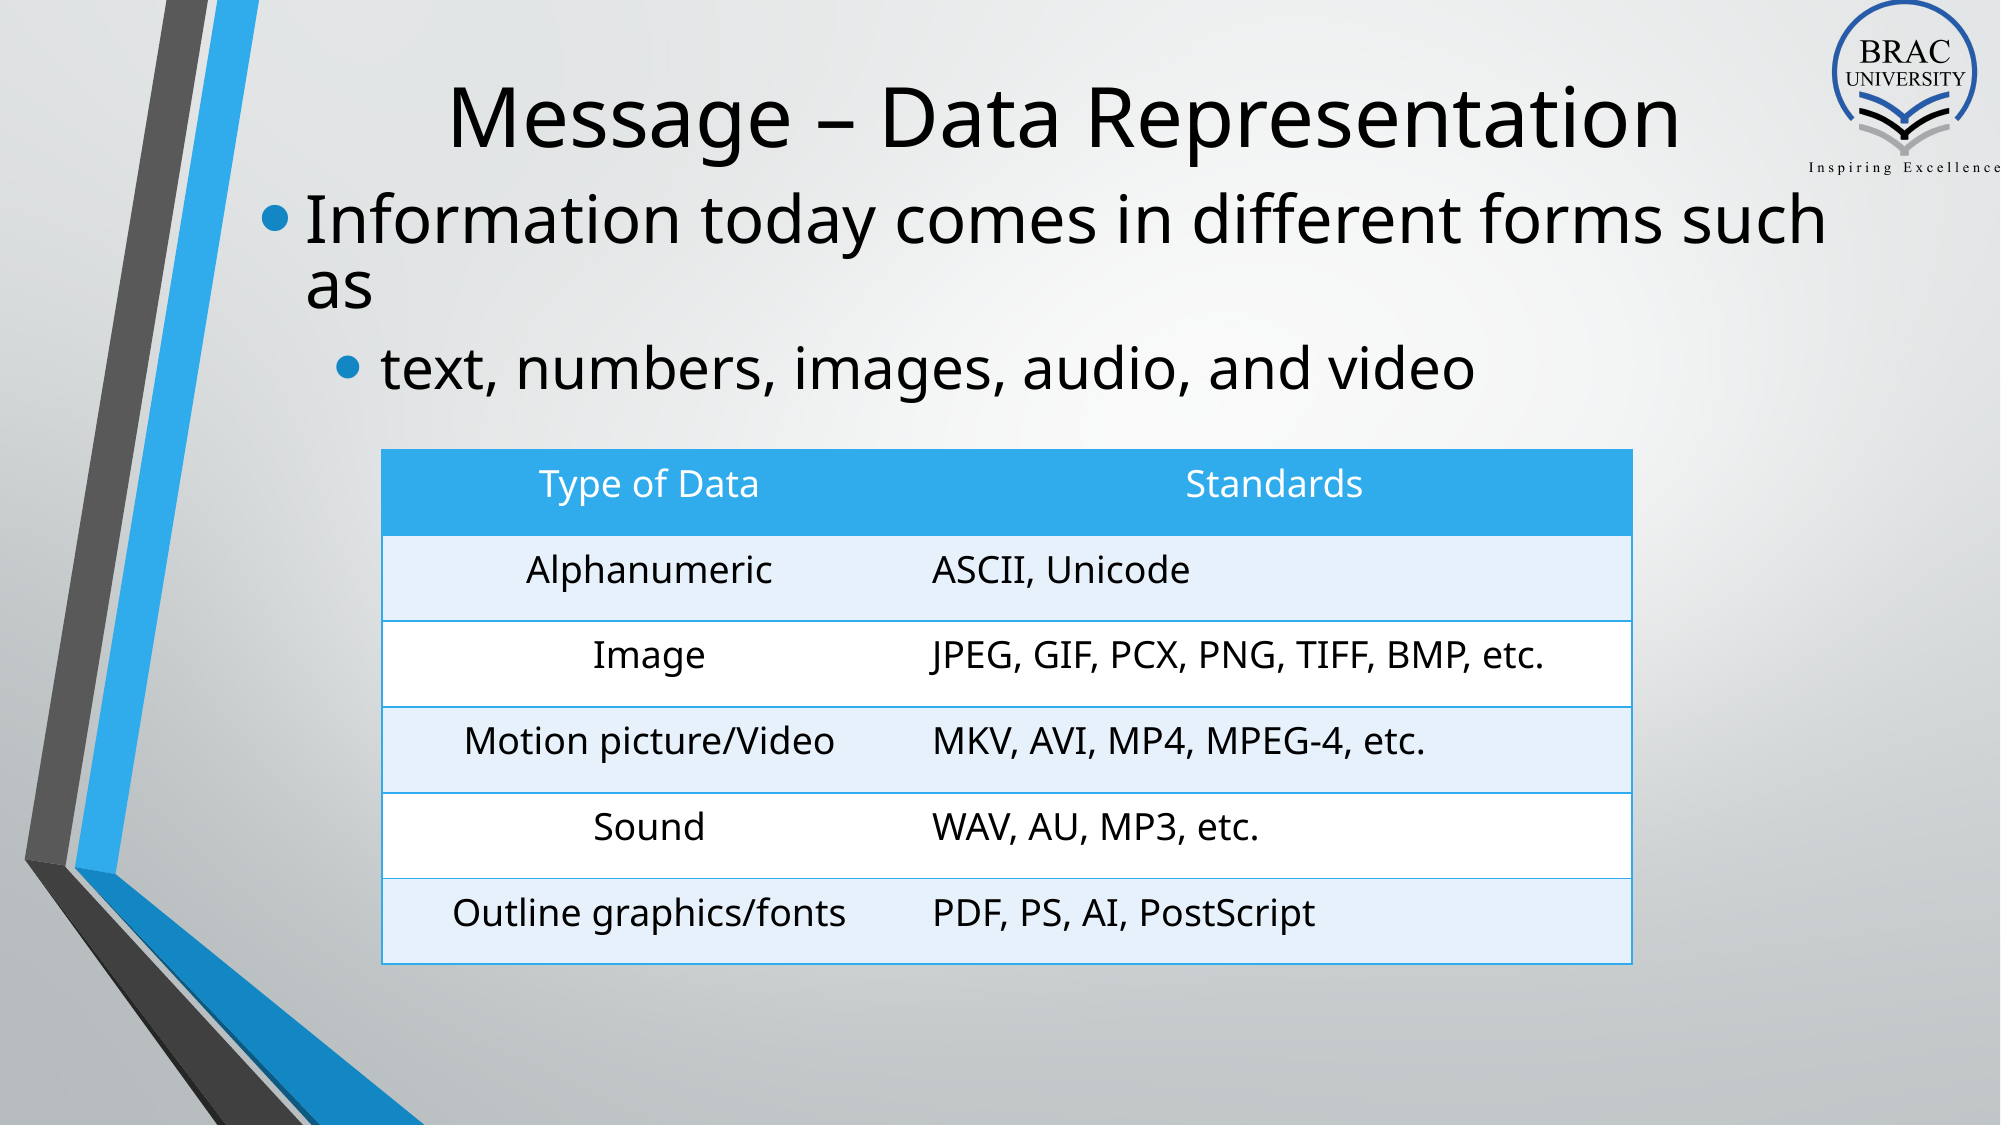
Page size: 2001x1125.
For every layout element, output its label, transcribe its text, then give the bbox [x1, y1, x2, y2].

table_cell Alphanumeric [383, 536, 917, 620]
table_cell Sound [383, 794, 917, 878]
table_cell Outline graphics/fonts [383, 879, 917, 963]
table_cell WAV, AU, MP3, etc. [917, 794, 1631, 878]
table_header Type of Data [383, 451, 917, 535]
table_cell JPEG, GIF, PCX, PNG, TIFF, BMP, etc. [917, 622, 1631, 706]
list Information today comes in different forms such as text, numbers, images, audio, and video [243, 185, 1887, 950]
title Message – Data Representation [243, 53, 1808, 175]
table_cell Motion picture/Video [383, 708, 917, 792]
table_cell ASCII, Unicode [917, 536, 1631, 620]
table_cell PDF, PS, AI, PostScript [917, 879, 1631, 963]
table_cell MKV, AVI, MP4, MPEG-4, etc. [917, 708, 1631, 792]
table_cell Image [383, 622, 917, 706]
table_header Standards [917, 451, 1631, 535]
picture [1808, 0, 2000, 176]
